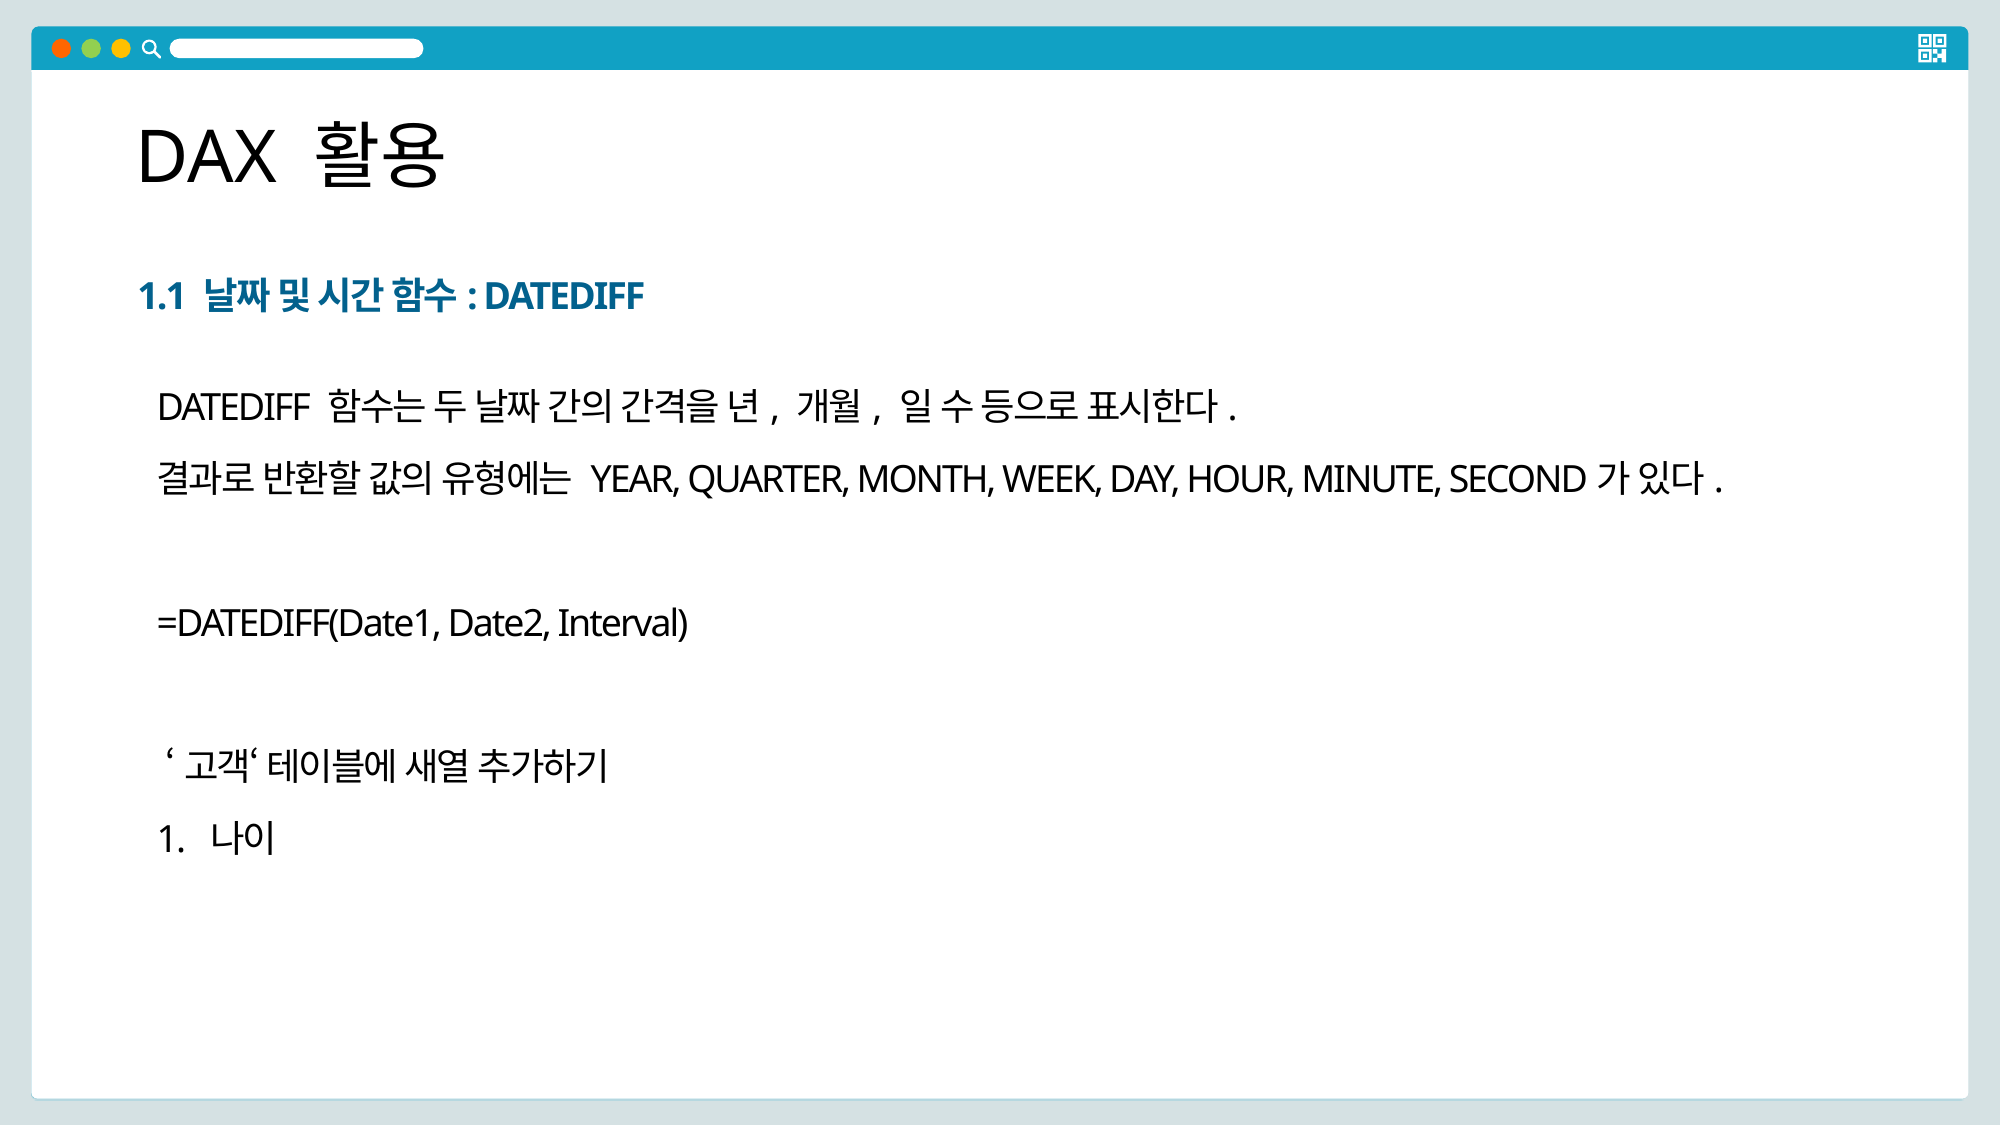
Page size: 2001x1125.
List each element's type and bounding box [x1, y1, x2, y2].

text_box [31, 26, 1969, 1099]
